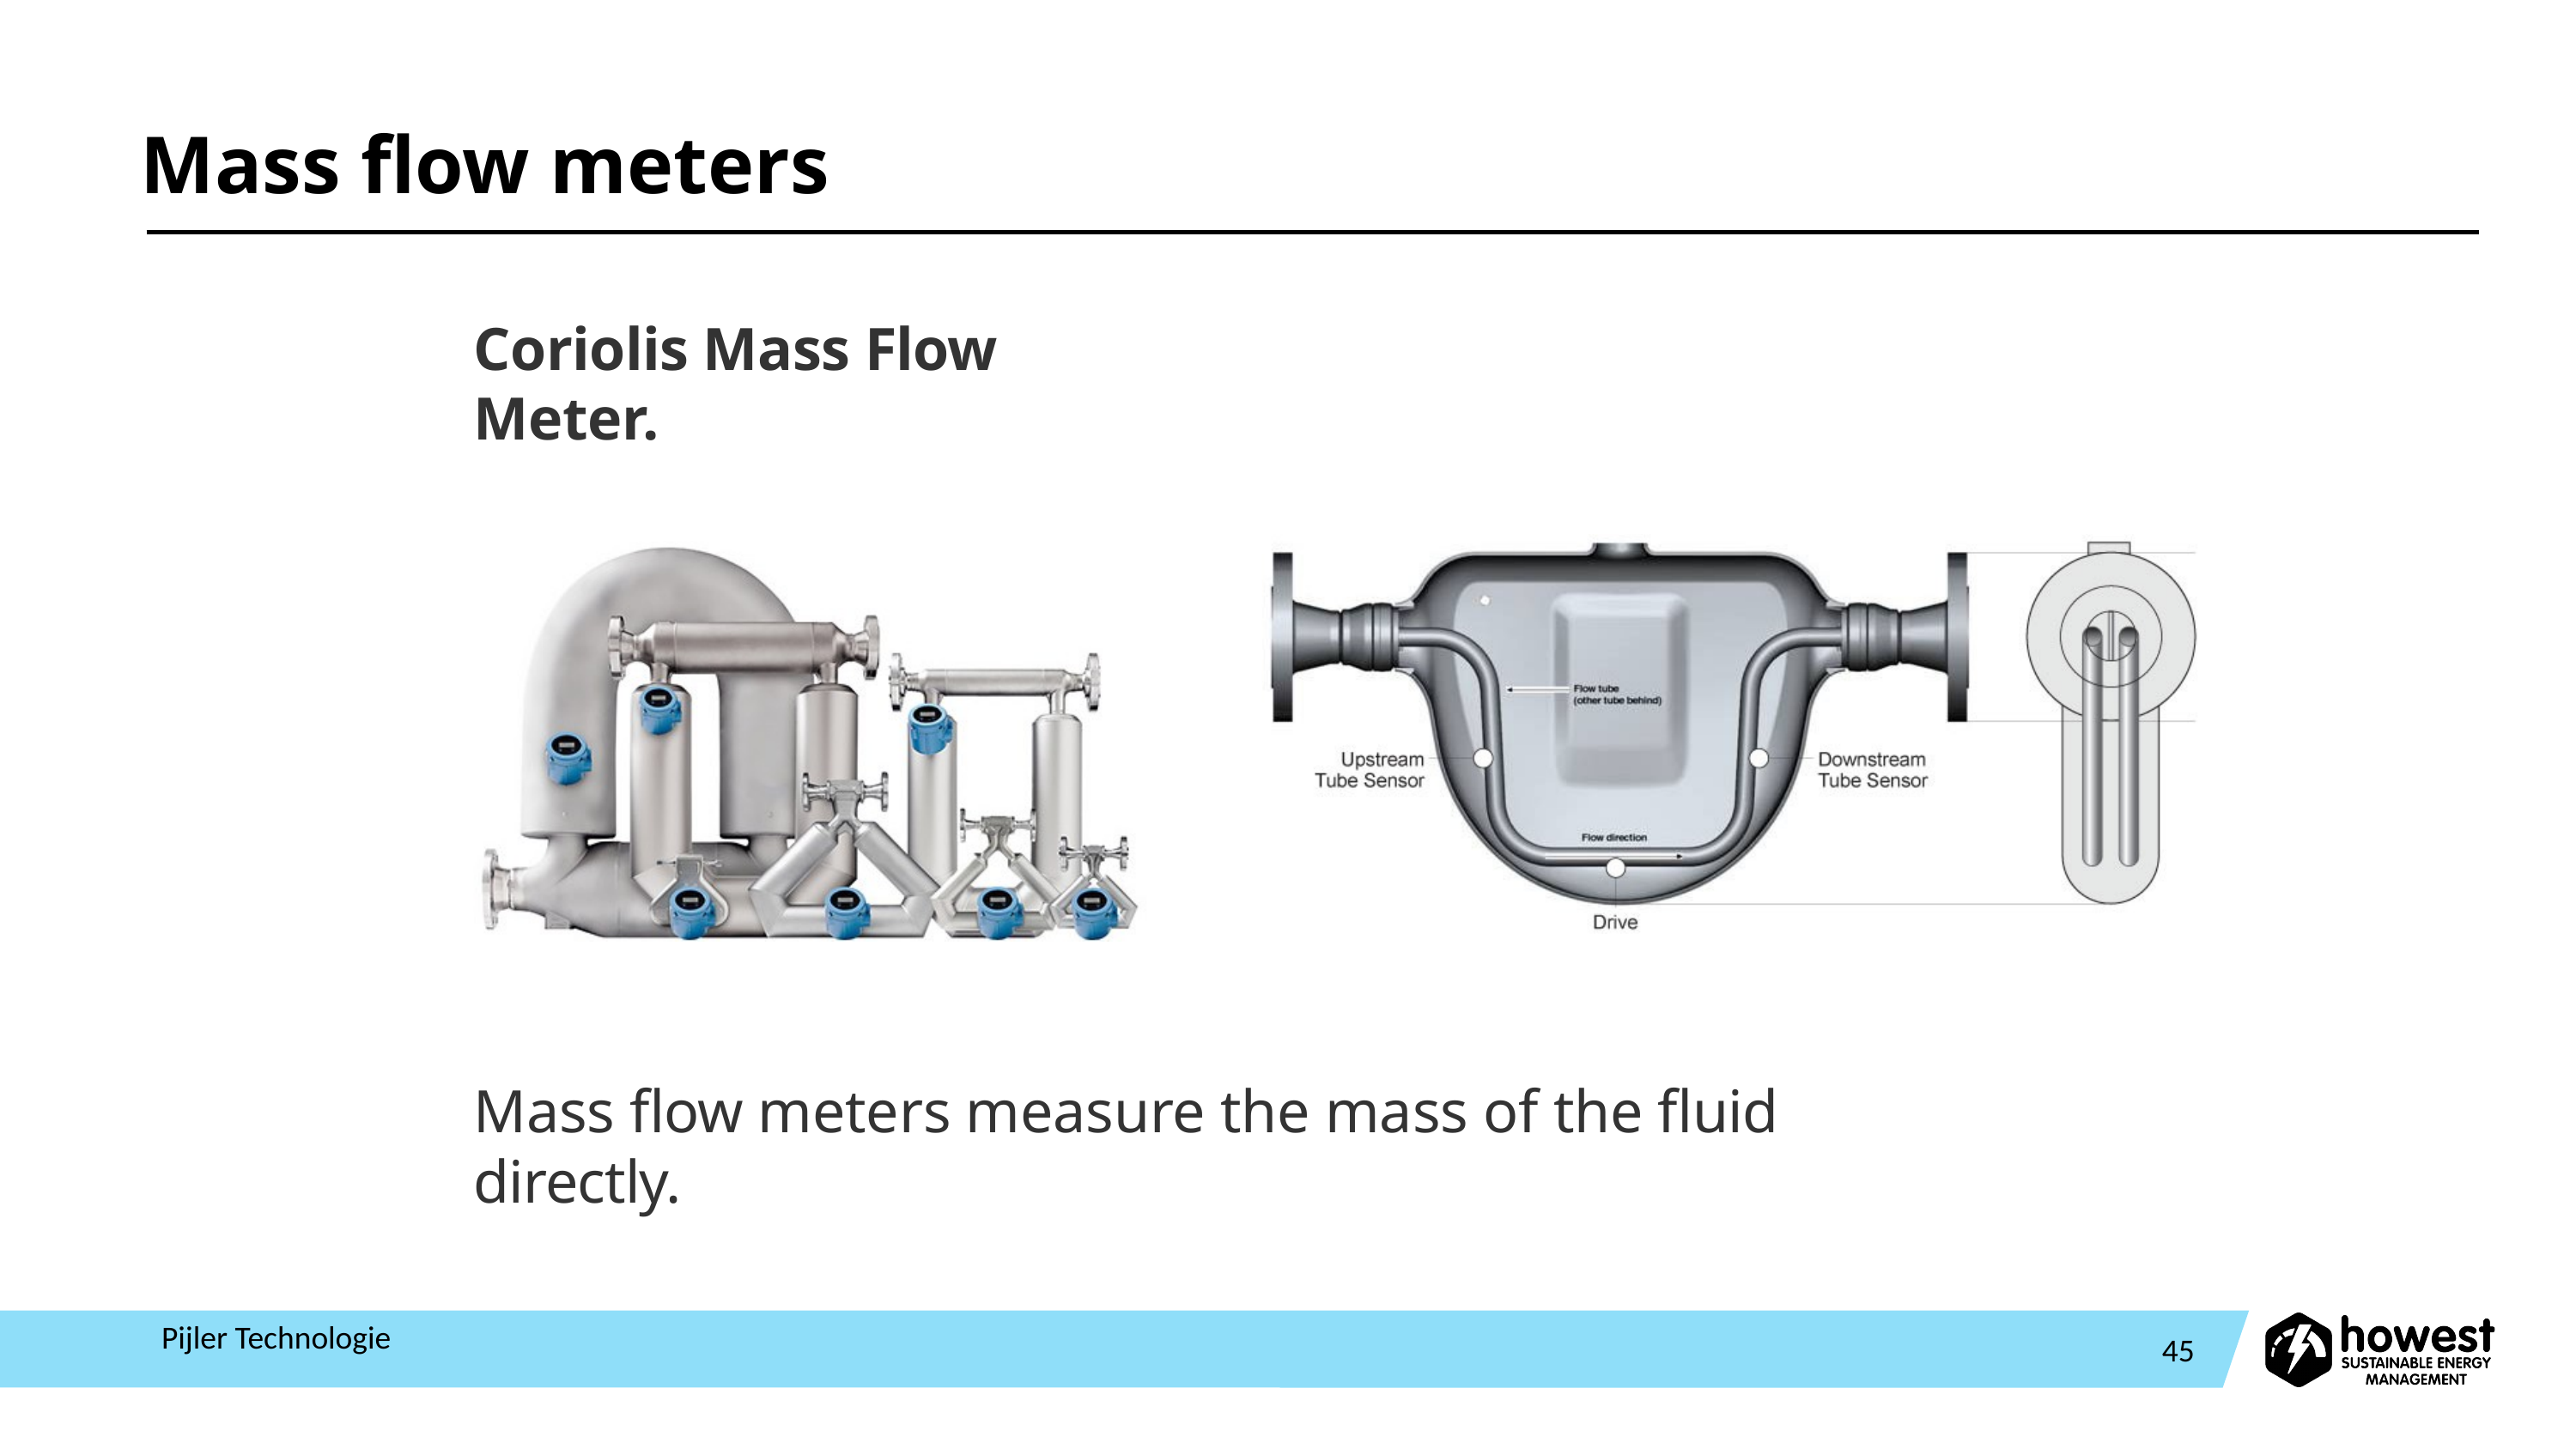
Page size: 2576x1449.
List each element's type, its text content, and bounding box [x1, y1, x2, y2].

text_box Coriolis Mass Flow Meter. [468, 306, 1176, 452]
title Mass flow meters [140, 124, 2476, 215]
picture [2265, 1313, 2495, 1387]
slide_number 45 [1676, 1310, 2208, 1388]
text_box [473, 541, 1147, 942]
text_box Mass flow meters measure the mass of the fluid directly. [468, 1069, 1844, 1215]
text_box [1261, 534, 2198, 934]
text_box Pijler Technologie [149, 1310, 729, 1388]
